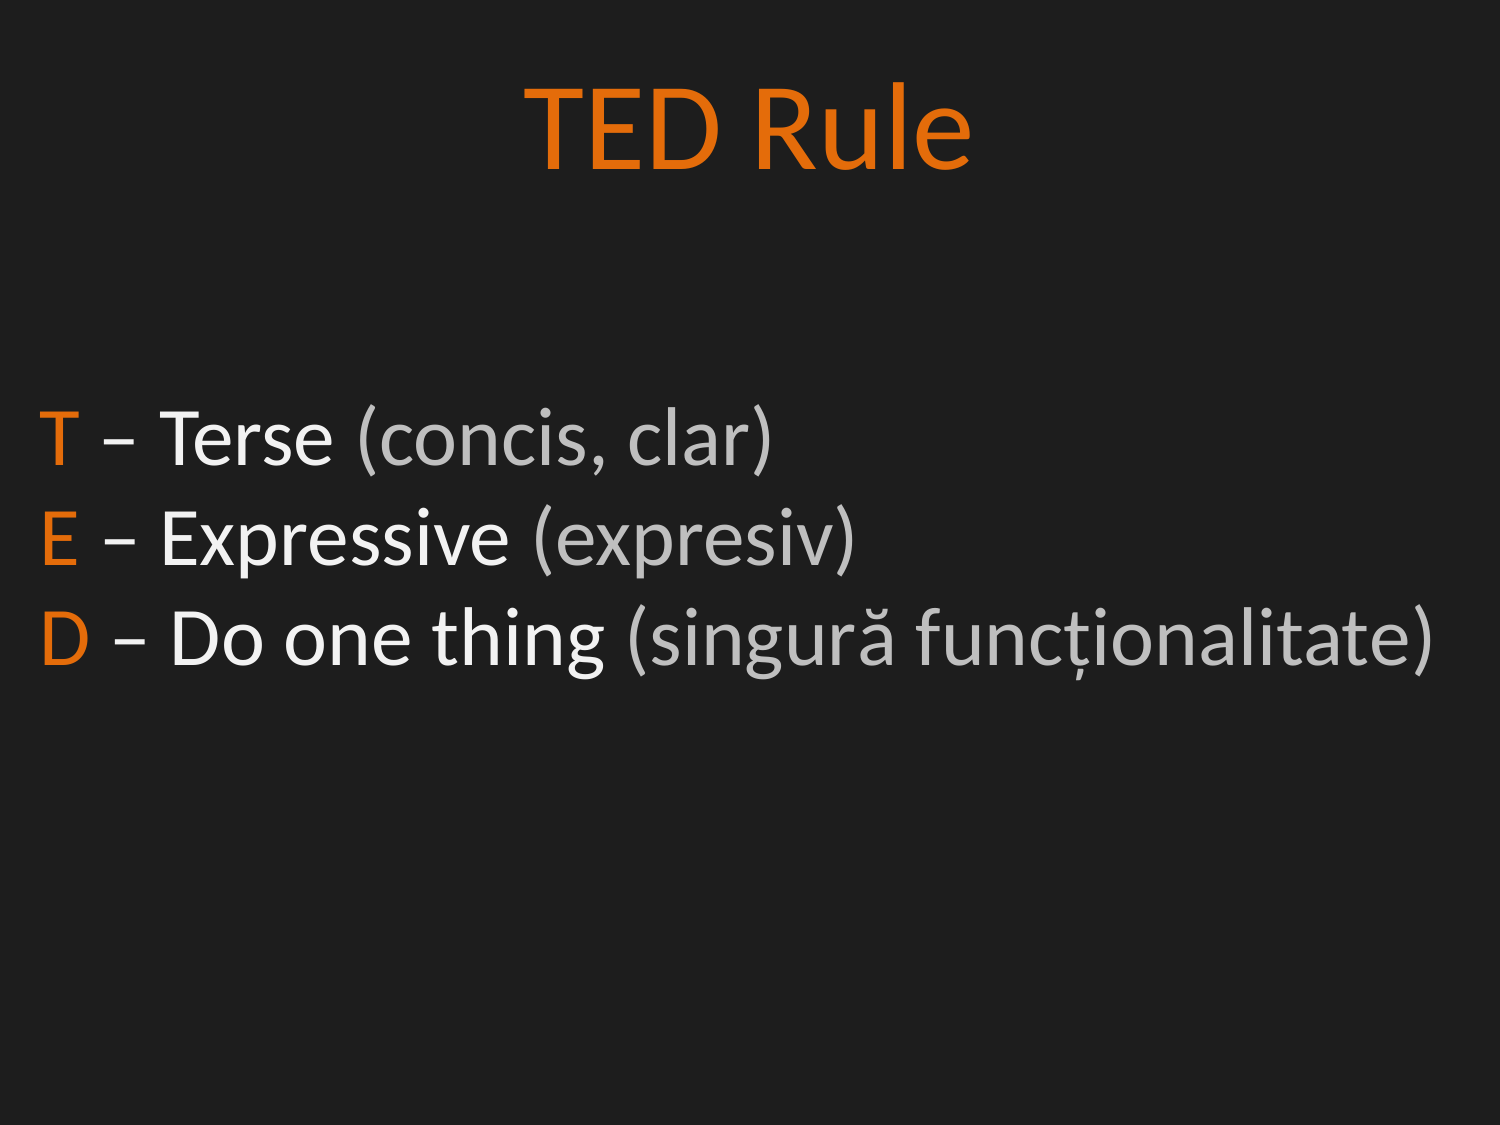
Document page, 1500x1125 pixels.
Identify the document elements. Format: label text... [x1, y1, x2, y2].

text_box T – Terse (concis, clar) E – Expressive (expresiv) D – Do one thing (singură funcționalitate) [24, 375, 1475, 690]
text_box TED Rule [0, 37, 1500, 203]
